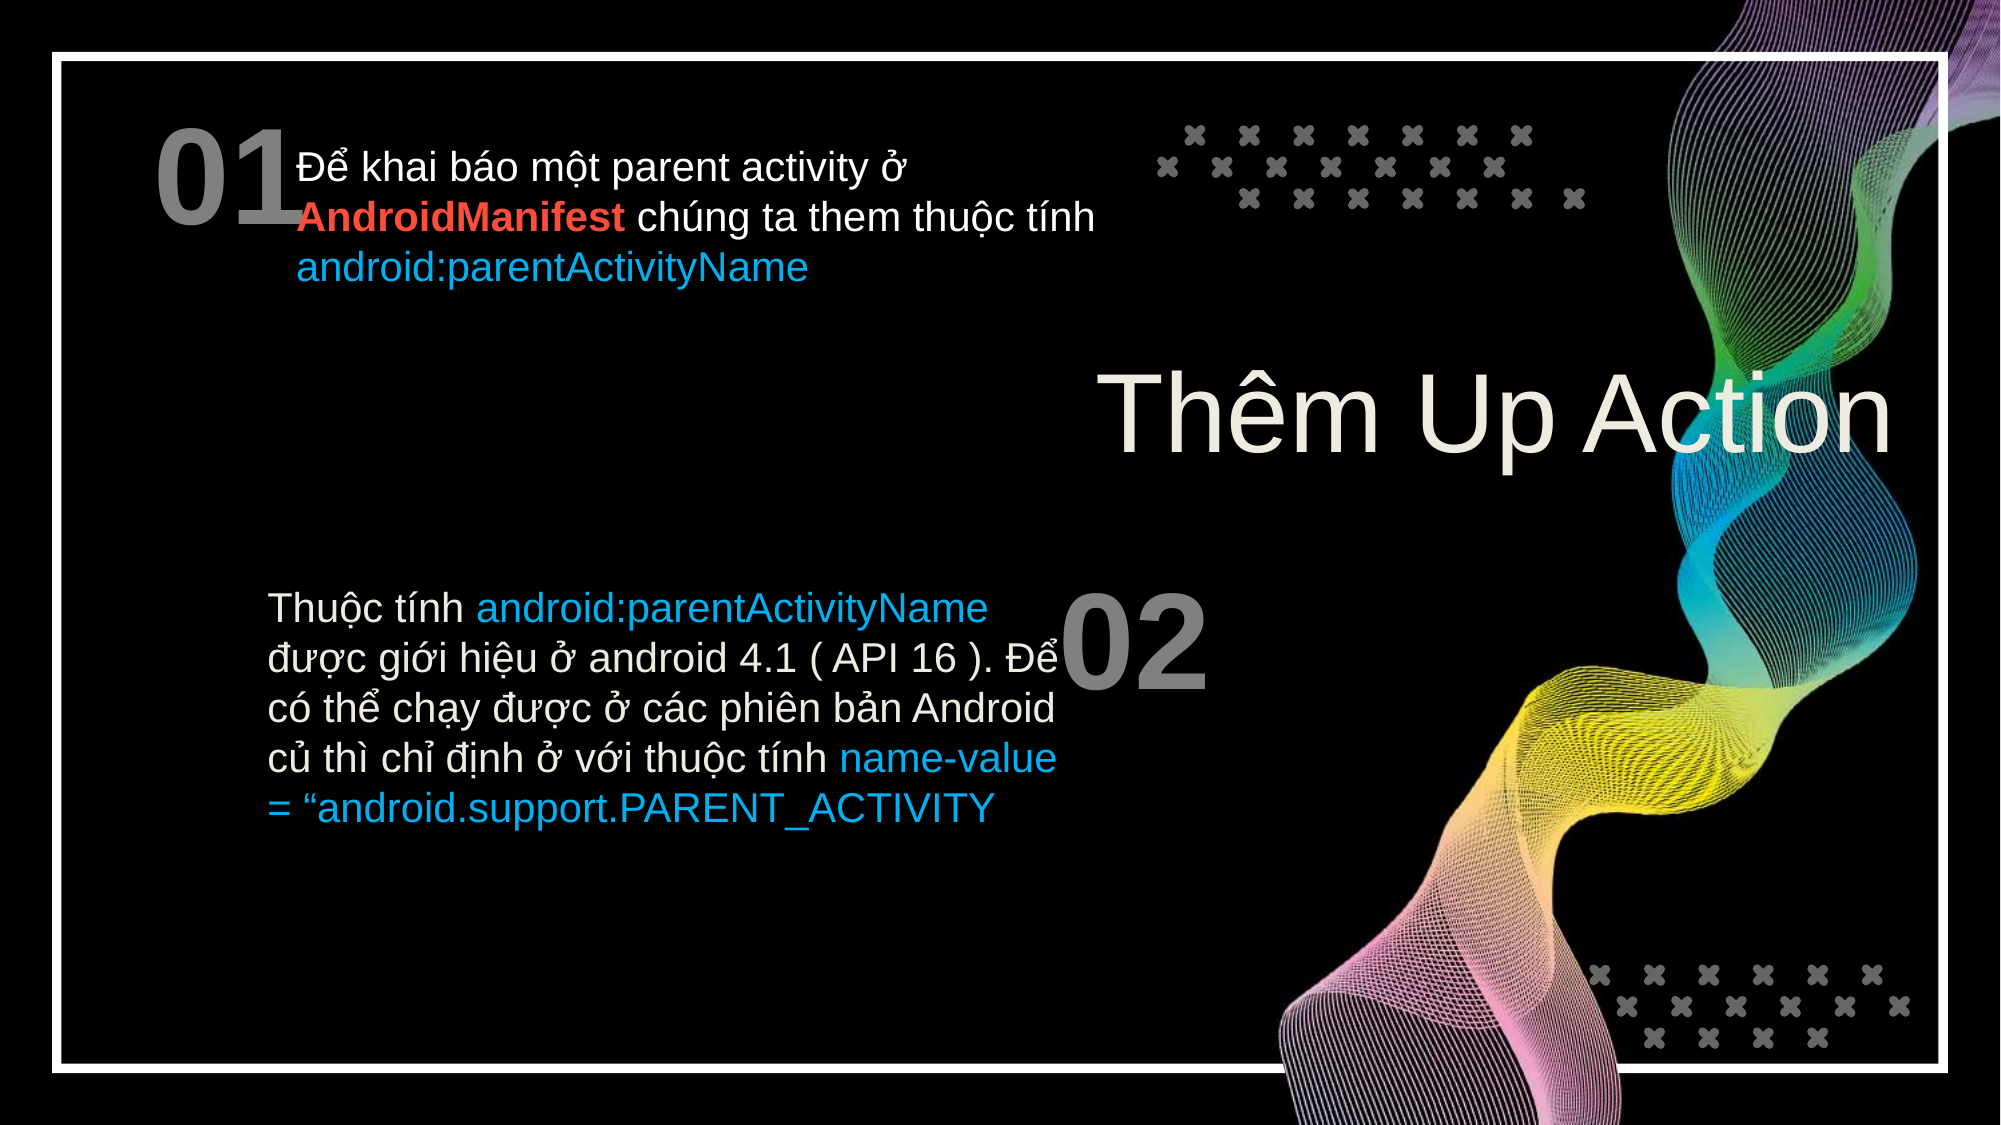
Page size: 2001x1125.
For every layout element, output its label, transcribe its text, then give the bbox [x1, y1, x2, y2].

text_box Thêm Up Action [1064, 264, 1928, 529]
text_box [132, 78, 1169, 299]
picture [0, 0, 2001, 1125]
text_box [1587, 962, 1910, 1049]
text_box [51, 50, 1949, 1075]
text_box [252, 543, 1228, 842]
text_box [1169, 122, 1588, 209]
